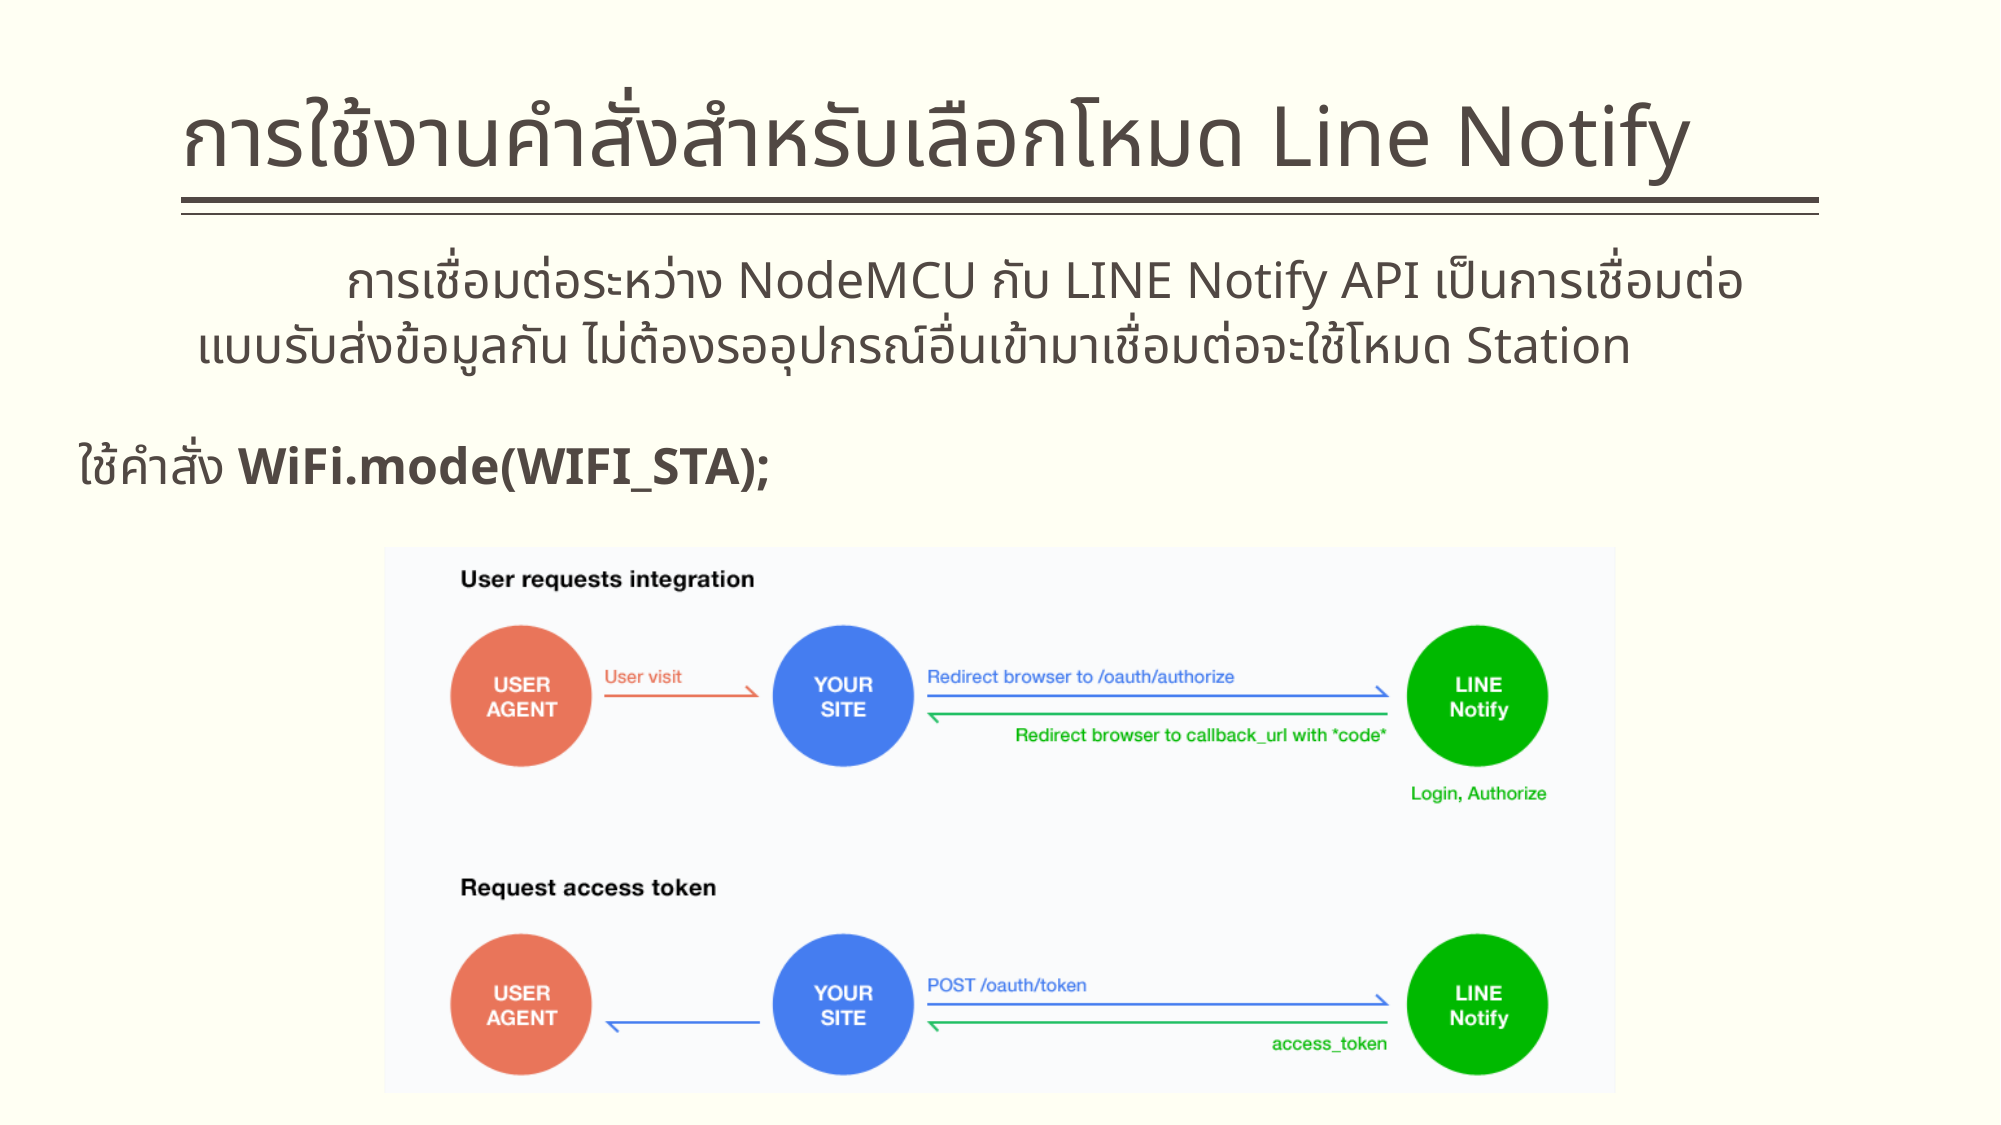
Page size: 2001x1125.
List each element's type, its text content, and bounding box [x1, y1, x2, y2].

text_box การเชื่อมต่อระหว่าง NodeMCU กับ LINE Notify API เป็นการเชื่อมต่อแบบรับส่งข้อมูลกัน ไม่ต้องรออุปกรณ์อื่นเข้ามาเชื่อมต่อจะใช้โหมด Station [181, 237, 1819, 381]
picture [384, 547, 1616, 1093]
title การใช้งานคำสั่งสำหรับเลือกโหมด Line Notify [181, 12, 1819, 193]
text_box ใช้คำสั่ง WiFi.mode(WIFI_STA); [63, 427, 800, 502]
